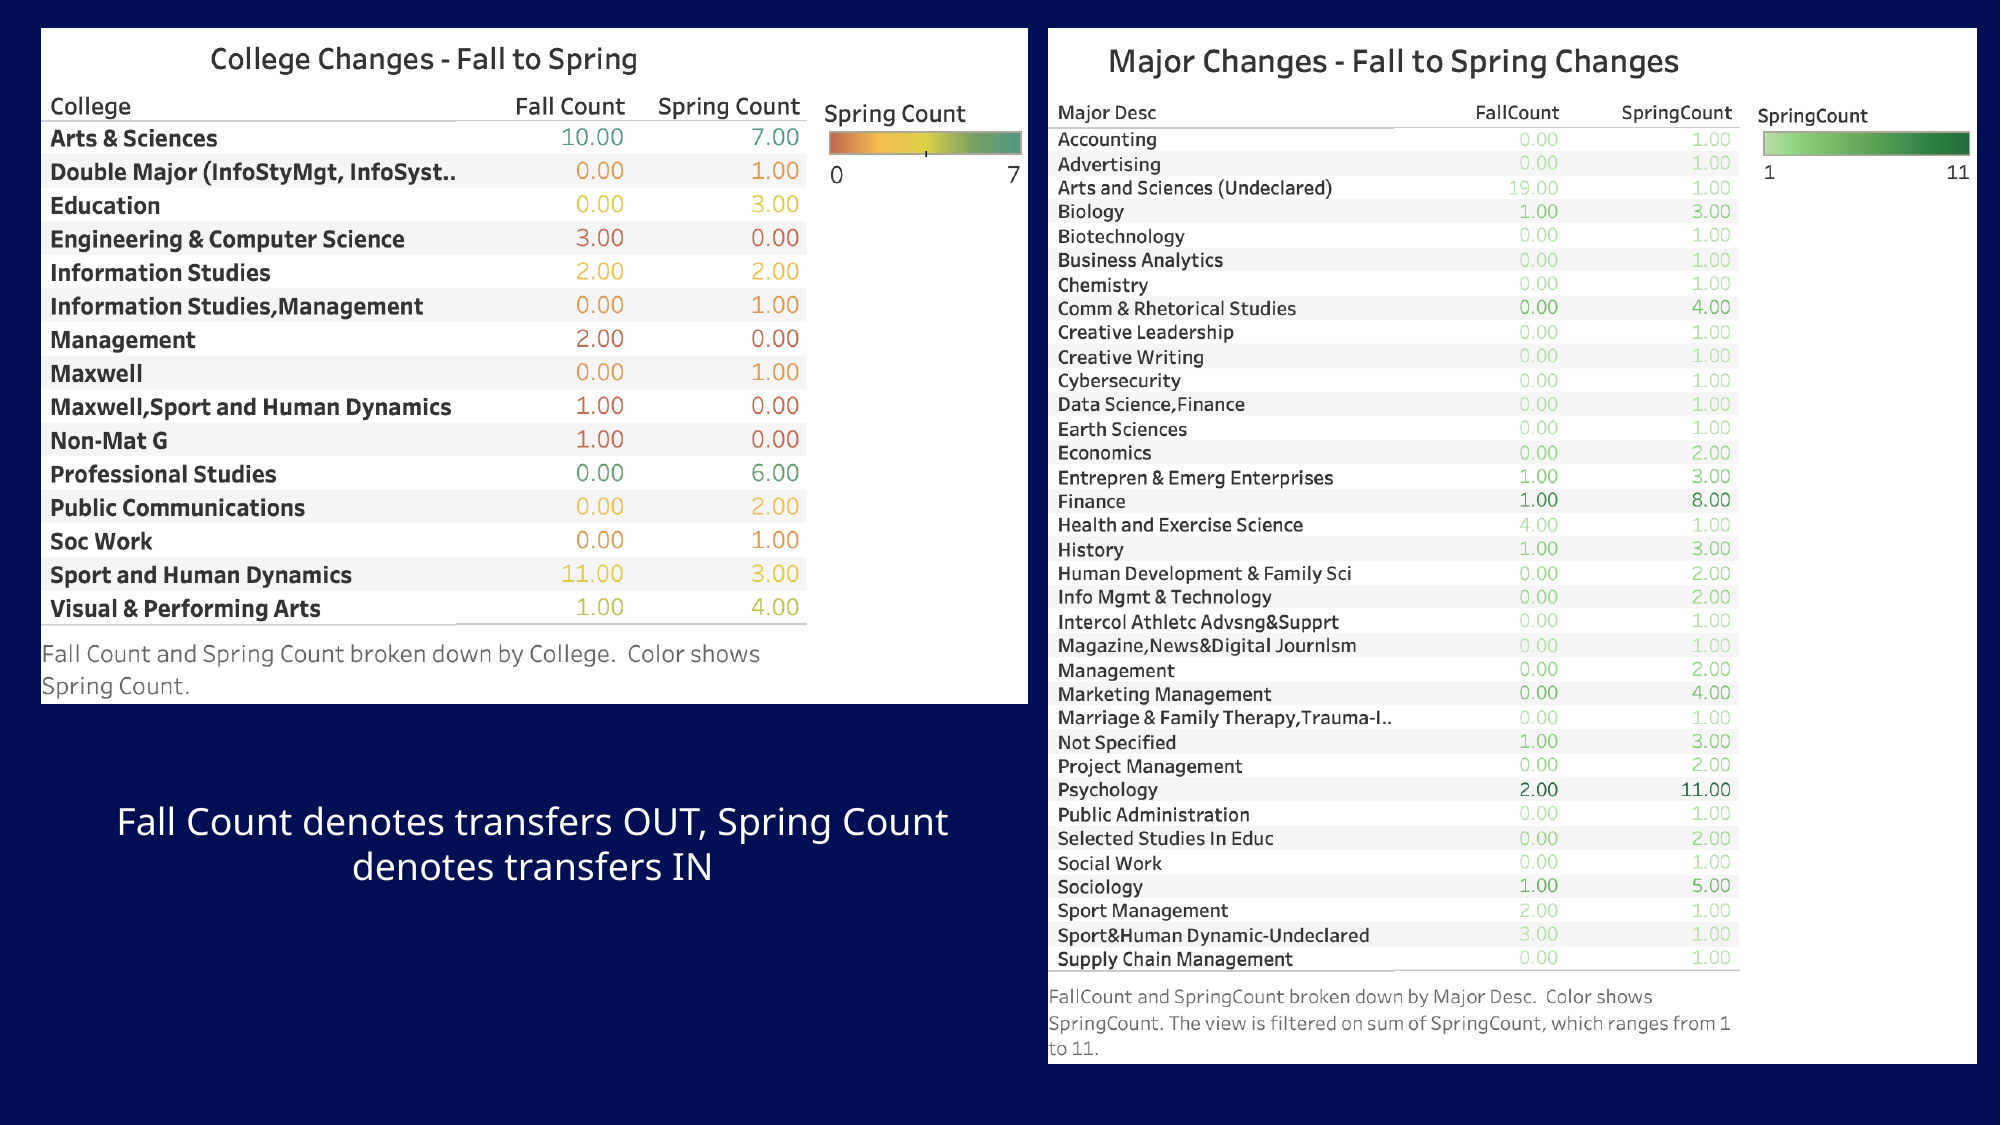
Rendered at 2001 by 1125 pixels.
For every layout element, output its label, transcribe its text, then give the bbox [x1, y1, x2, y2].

picture [1048, 28, 1978, 1065]
picture [41, 28, 1028, 705]
text_box Fall Count denotes transfers OUT, Spring Count denotes transfers IN [38, 790, 1027, 896]
